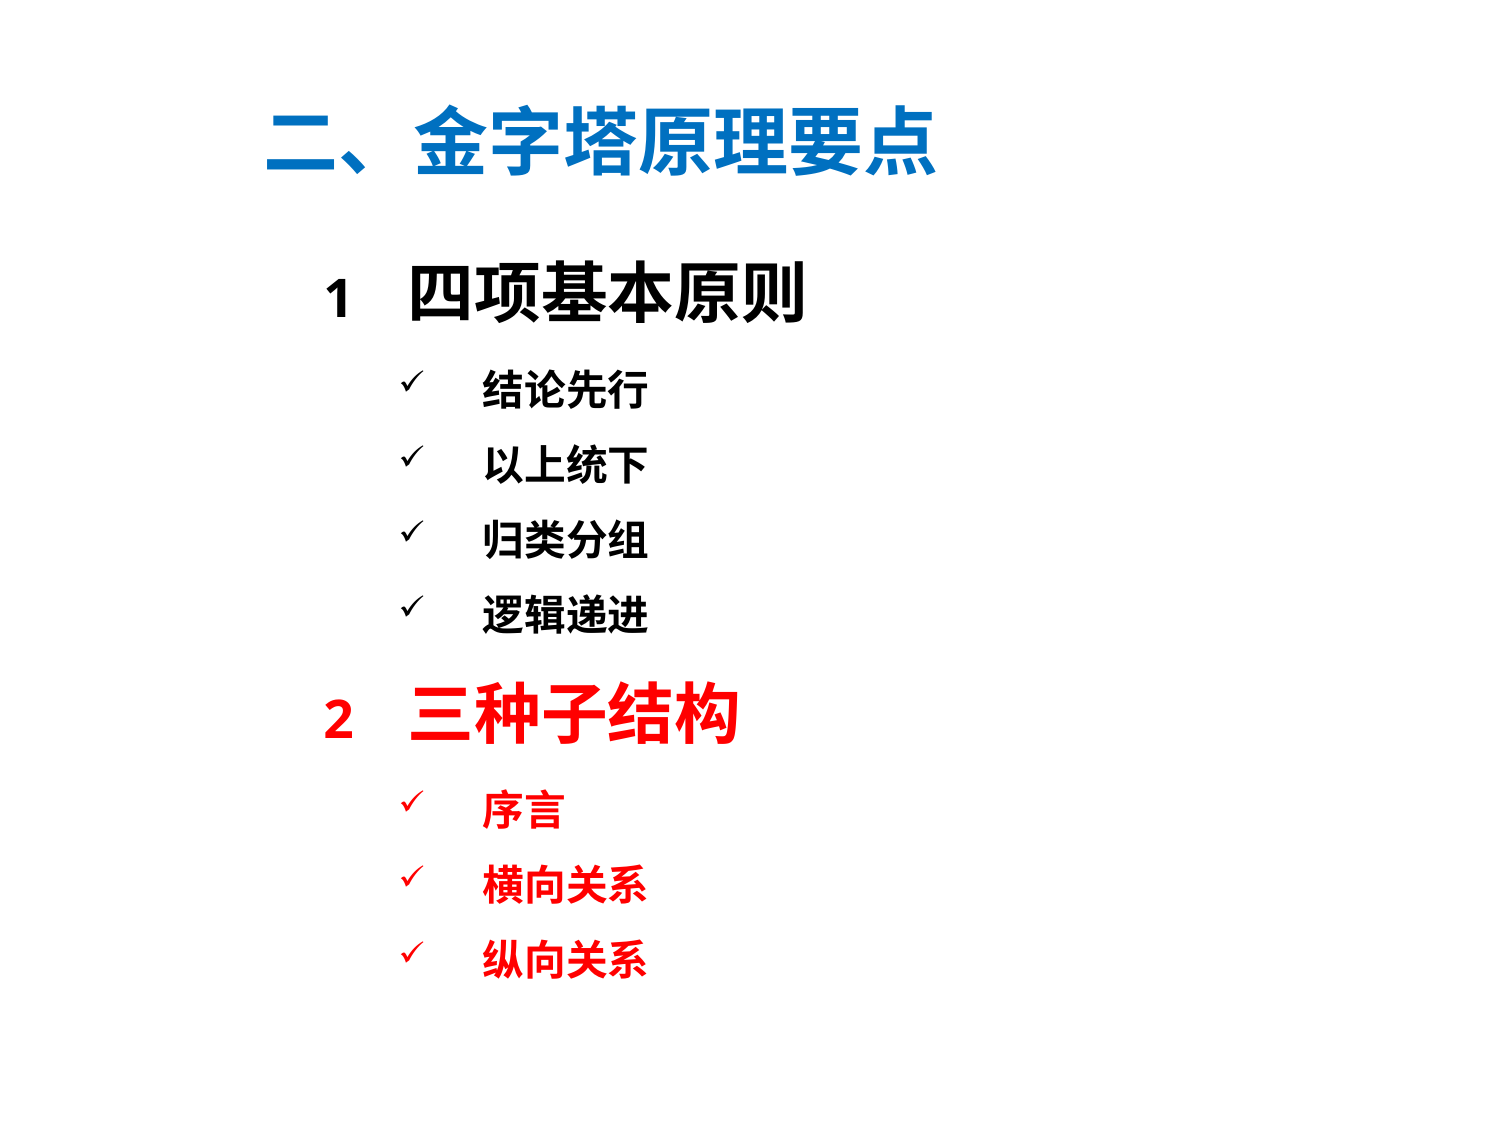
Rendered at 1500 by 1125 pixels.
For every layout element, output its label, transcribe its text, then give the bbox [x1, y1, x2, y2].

title 二、金字塔原理要点 [248, 45, 1425, 234]
text_box 四项基本原则 结论先行 以上统下 归类分组 逻辑递进 三种子结构 序言 横向关系 纵向关系 [308, 243, 1462, 992]
